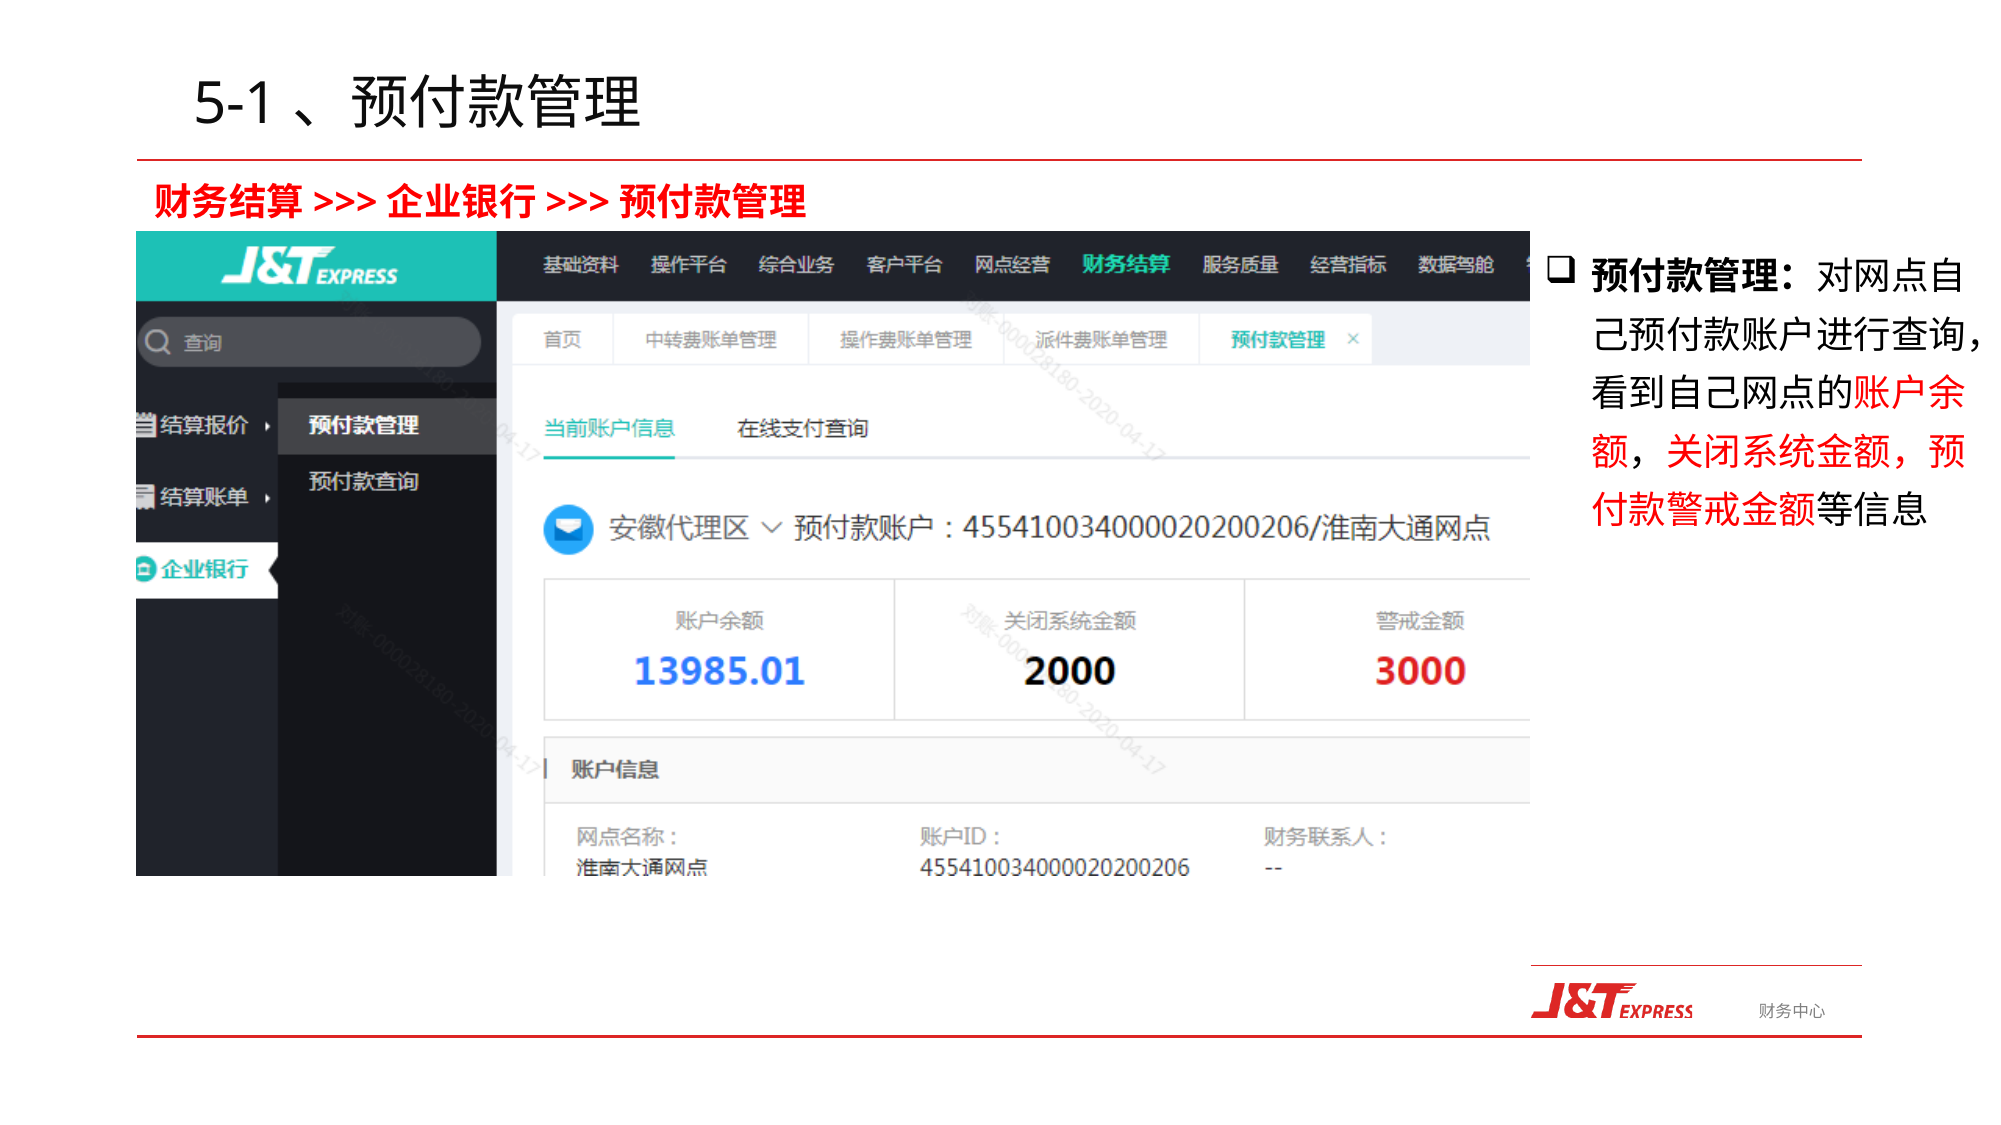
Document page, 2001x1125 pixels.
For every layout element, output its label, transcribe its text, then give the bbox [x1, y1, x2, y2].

picture [136, 231, 1530, 876]
text_box 预付款管理：对网点自己预付款账户进行查询，看到自己网点的账户余额，关闭系统金额，预付款警戒金额等信息 [1530, 231, 1983, 539]
text_box 5-1、预付款管理 [178, 57, 1458, 143]
text_box 财务结算>>>企业银行>>>预付款管理 [139, 170, 822, 231]
